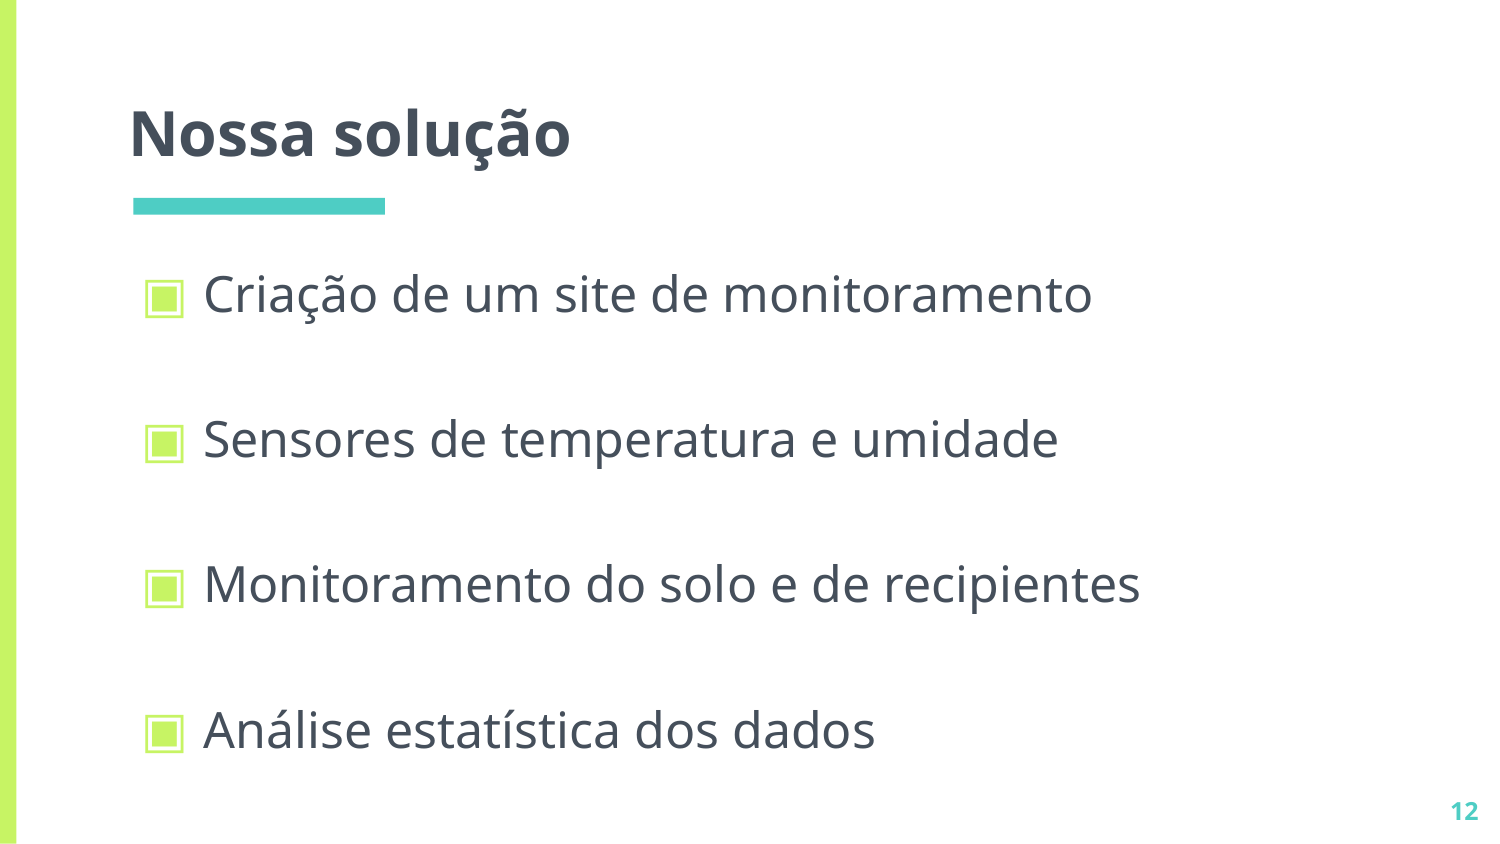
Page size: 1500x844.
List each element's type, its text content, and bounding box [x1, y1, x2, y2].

list Criação de um site de monitoramento Sensores de temperatura e umidade Monitoramento do solo e de recipientes Análise estatística dos dados [113, 247, 1387, 719]
title Nossa solução [113, 24, 1387, 184]
slide_number 12 [1403, 780, 1494, 832]
